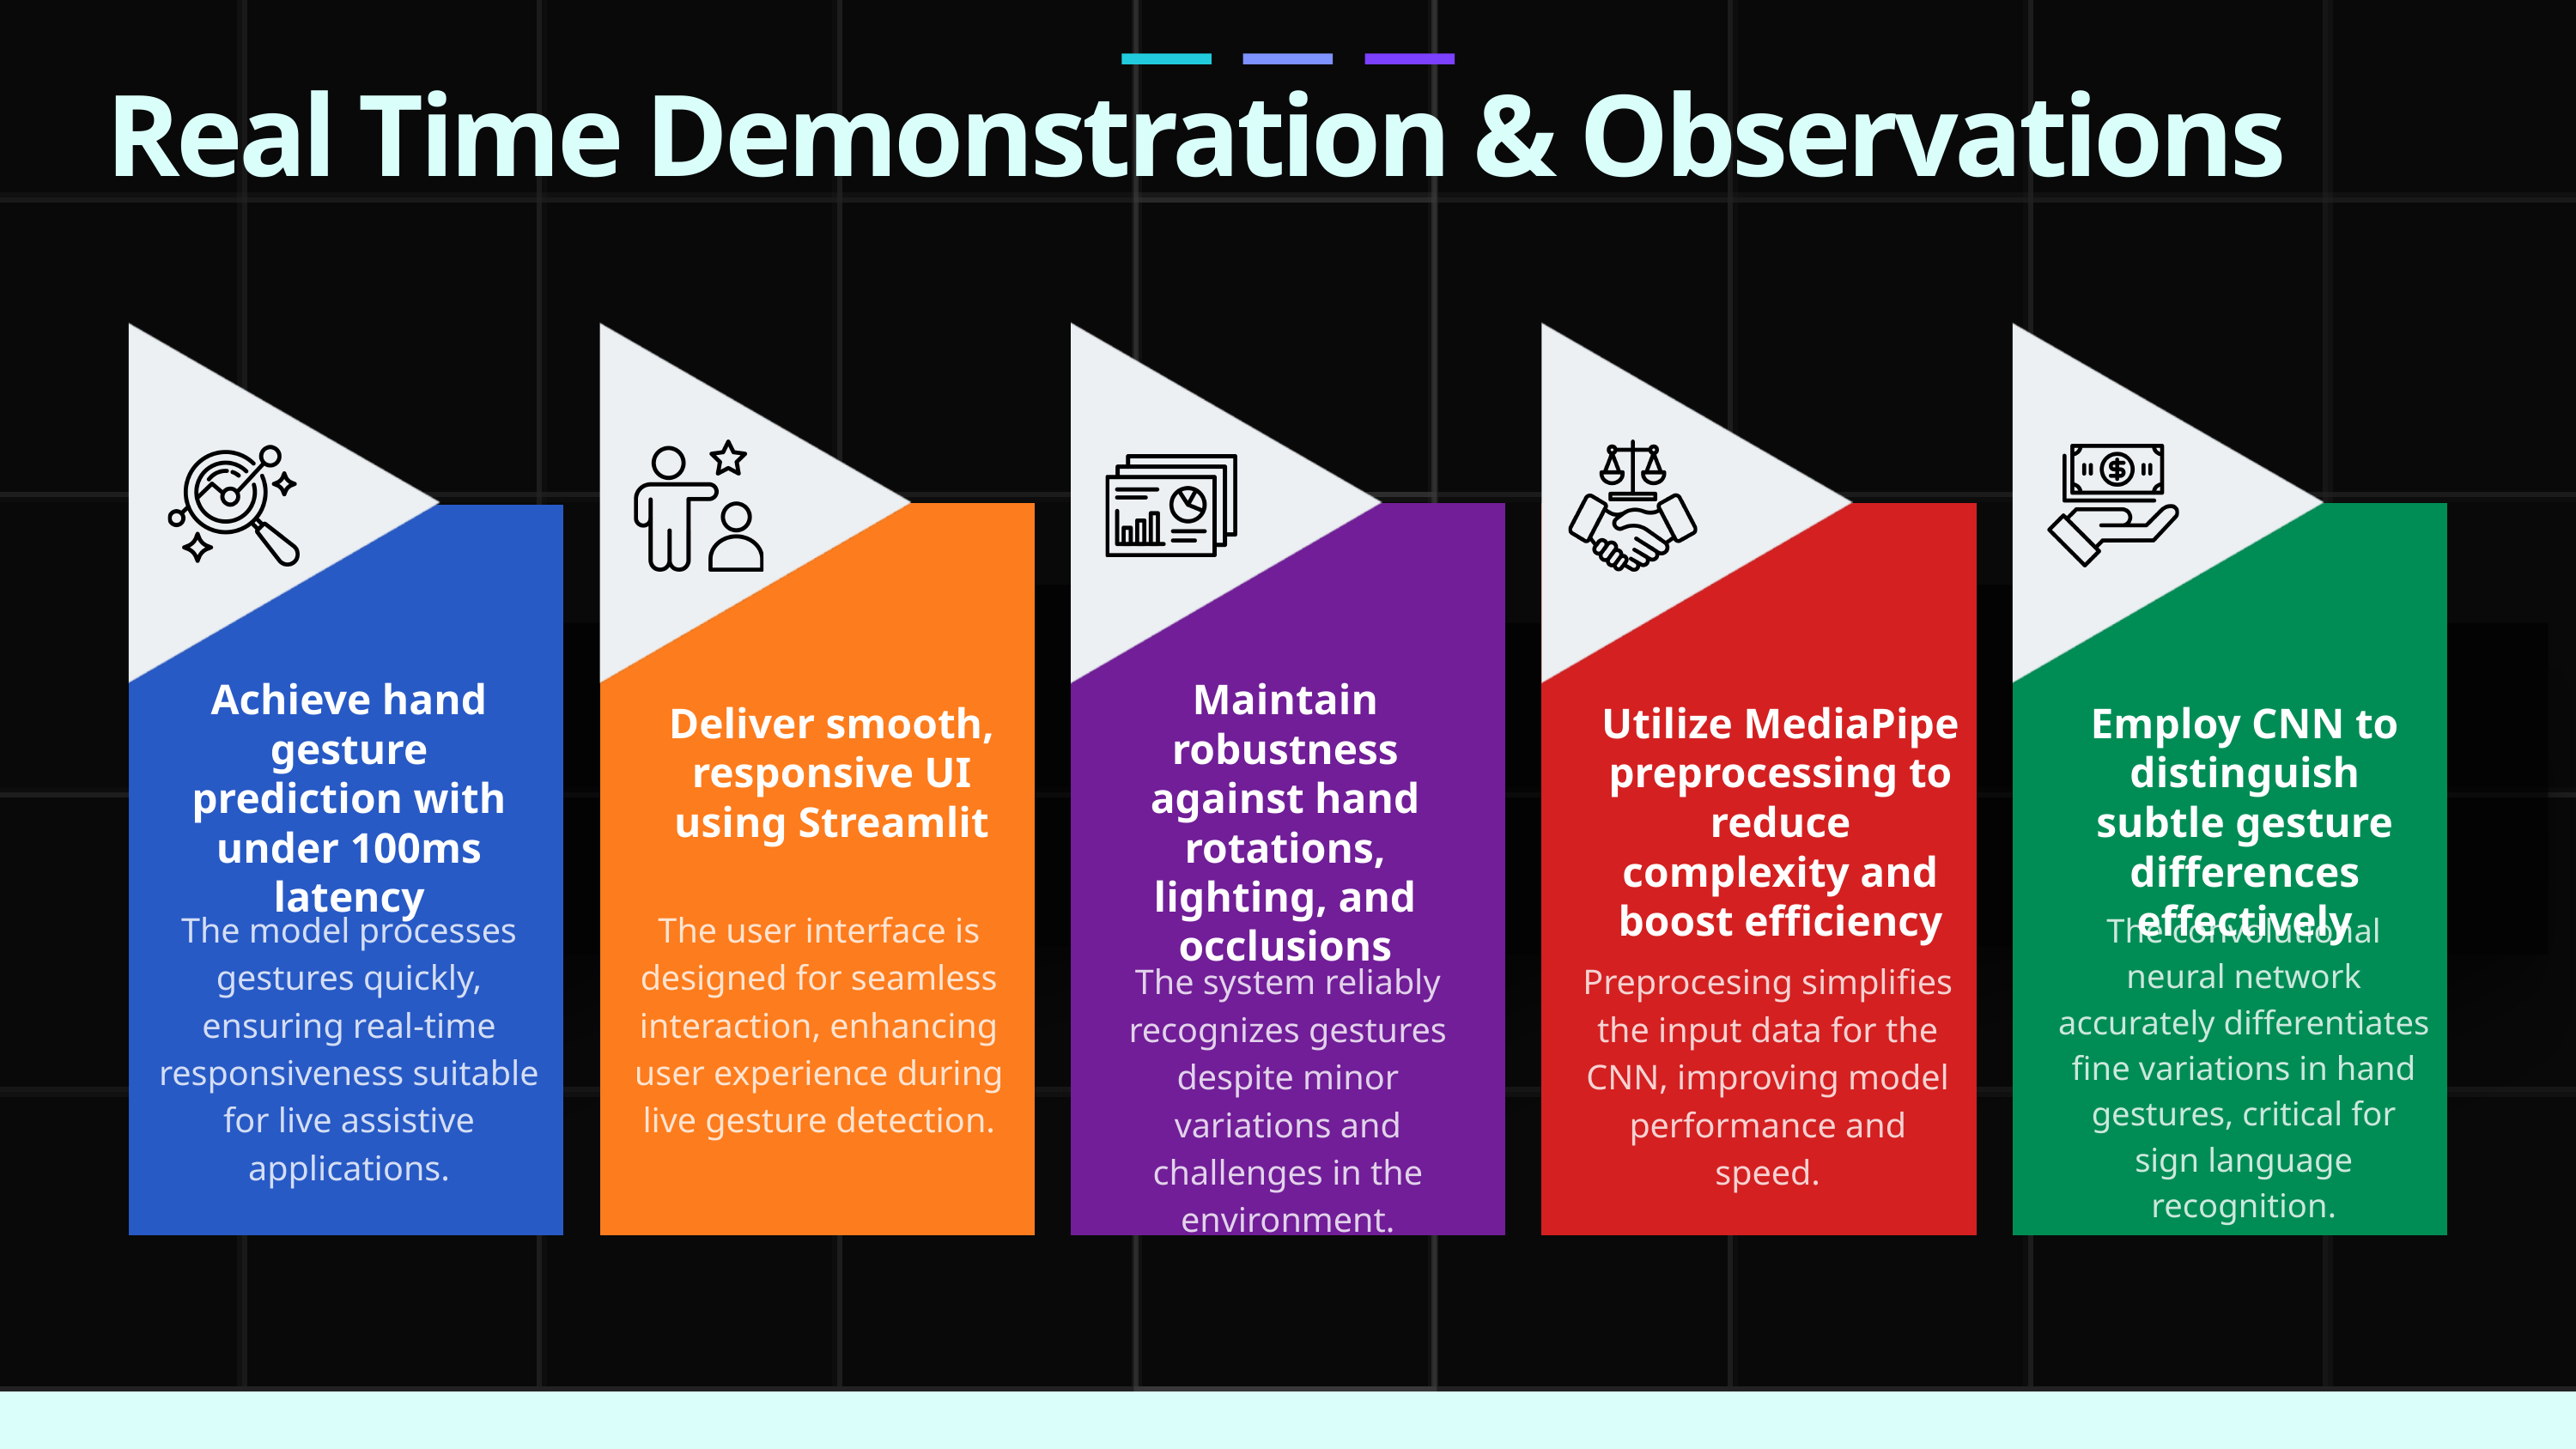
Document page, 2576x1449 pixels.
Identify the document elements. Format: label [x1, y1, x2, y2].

text_box [599, 502, 1036, 1236]
text_box [128, 505, 564, 1236]
text_box [1541, 502, 1977, 1236]
text_box [1070, 502, 1506, 1236]
text_box [0, 1391, 2576, 1449]
text_box [0, 0, 2576, 1390]
text_box [2012, 502, 2448, 1236]
